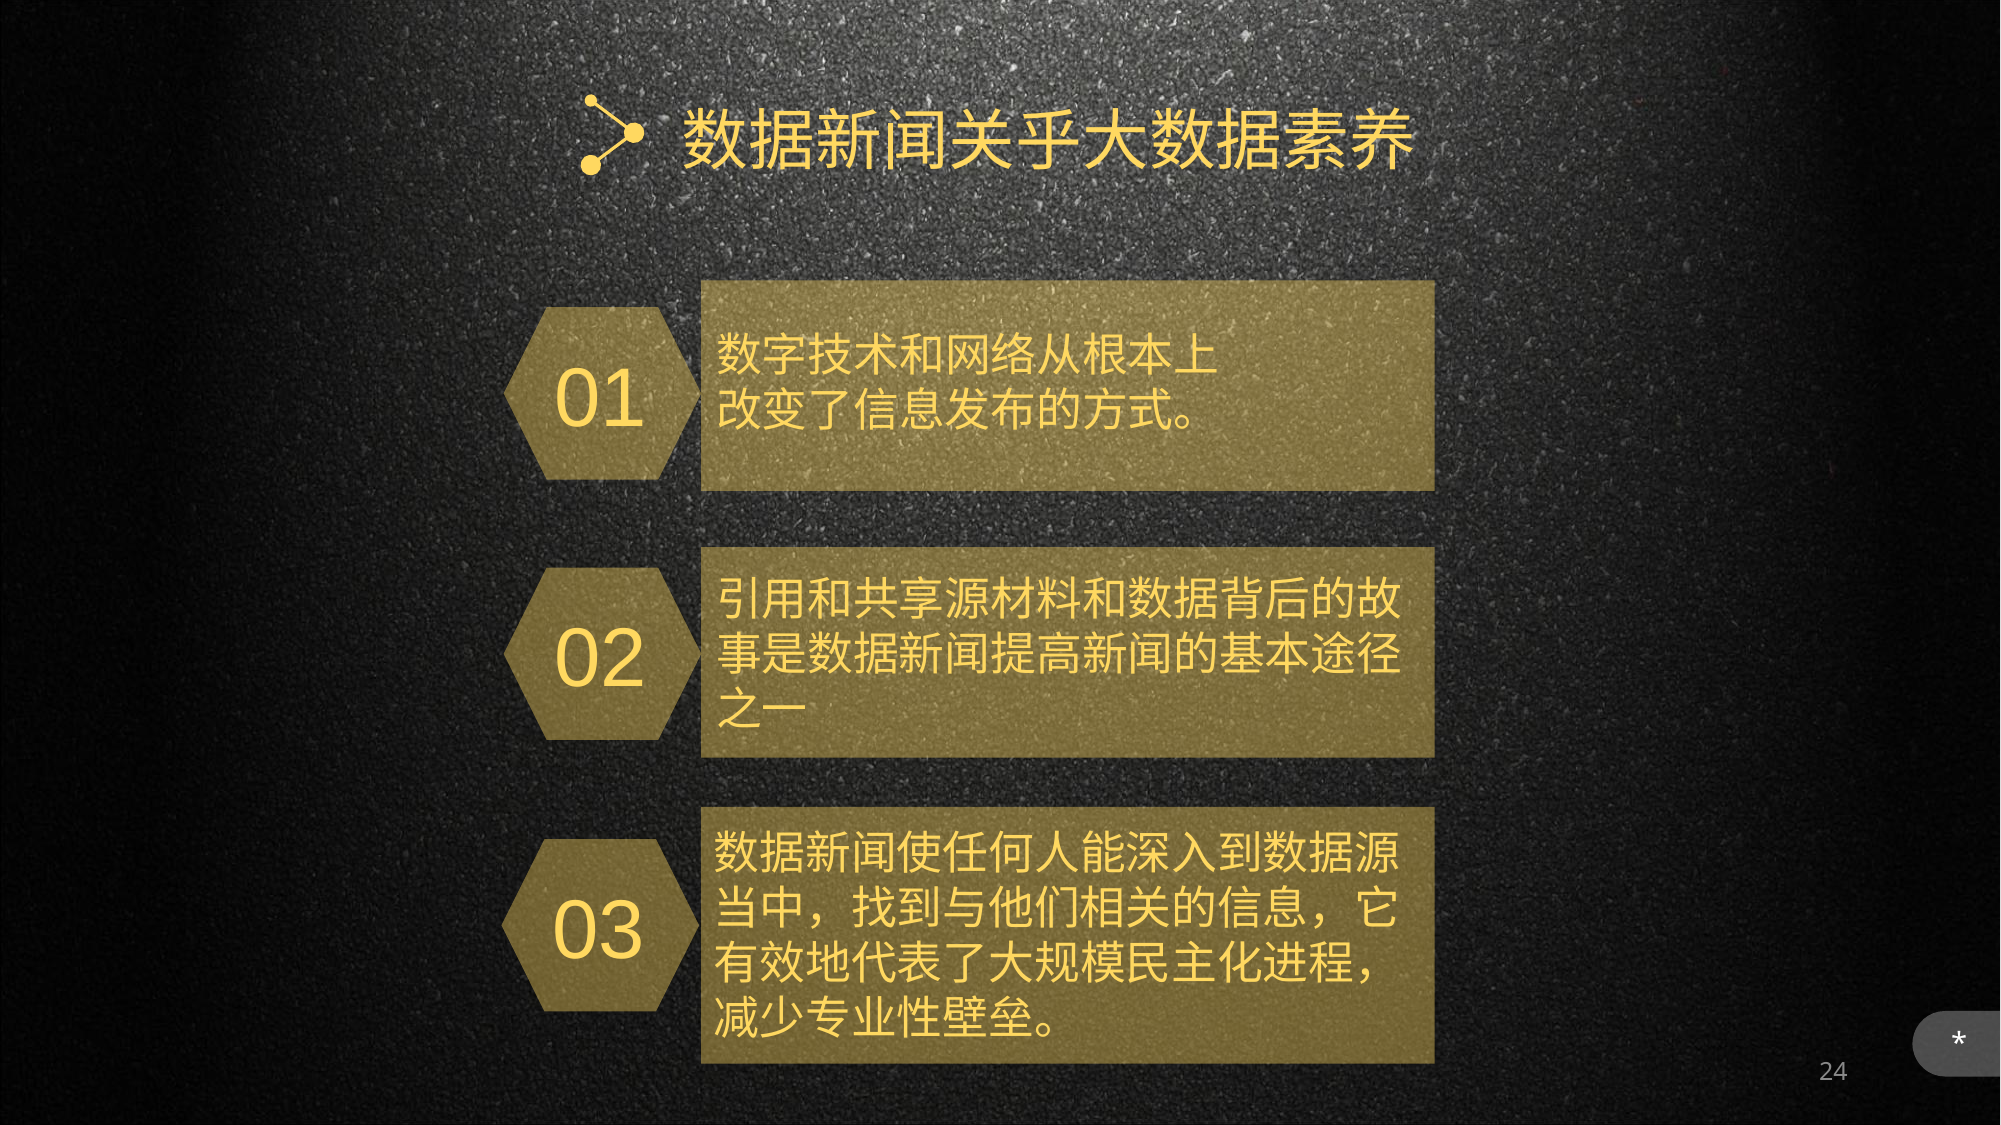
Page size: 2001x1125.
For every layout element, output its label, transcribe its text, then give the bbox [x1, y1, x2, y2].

text_box 引用和共享源材料和数据背后的故事是数据新闻提高新闻的基本途径之一 [701, 547, 1435, 758]
picture [0, 0, 2001, 1125]
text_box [501, 839, 700, 1012]
text_box [1912, 1010, 2000, 1077]
text_box 数据新闻使任何人能深入到数据源当中，找到与他们相关的信息，它有效地代表了大规模民主化进程，减少专业性壁垒。 [699, 816, 1459, 1052]
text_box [503, 307, 702, 480]
text_box 数据新闻关乎大数据素养 [666, 90, 1432, 186]
text_box [701, 1052, 1435, 1064]
text_box [701, 280, 1435, 491]
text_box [590, 100, 635, 166]
text_box [701, 806, 1435, 816]
text_box 24 [1412, 1042, 1863, 1103]
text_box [503, 567, 702, 740]
text_box 数字技术和网络从根本上改变了信息发布的方式。 [702, 318, 1251, 444]
text_box * [1925, 1018, 2000, 1065]
